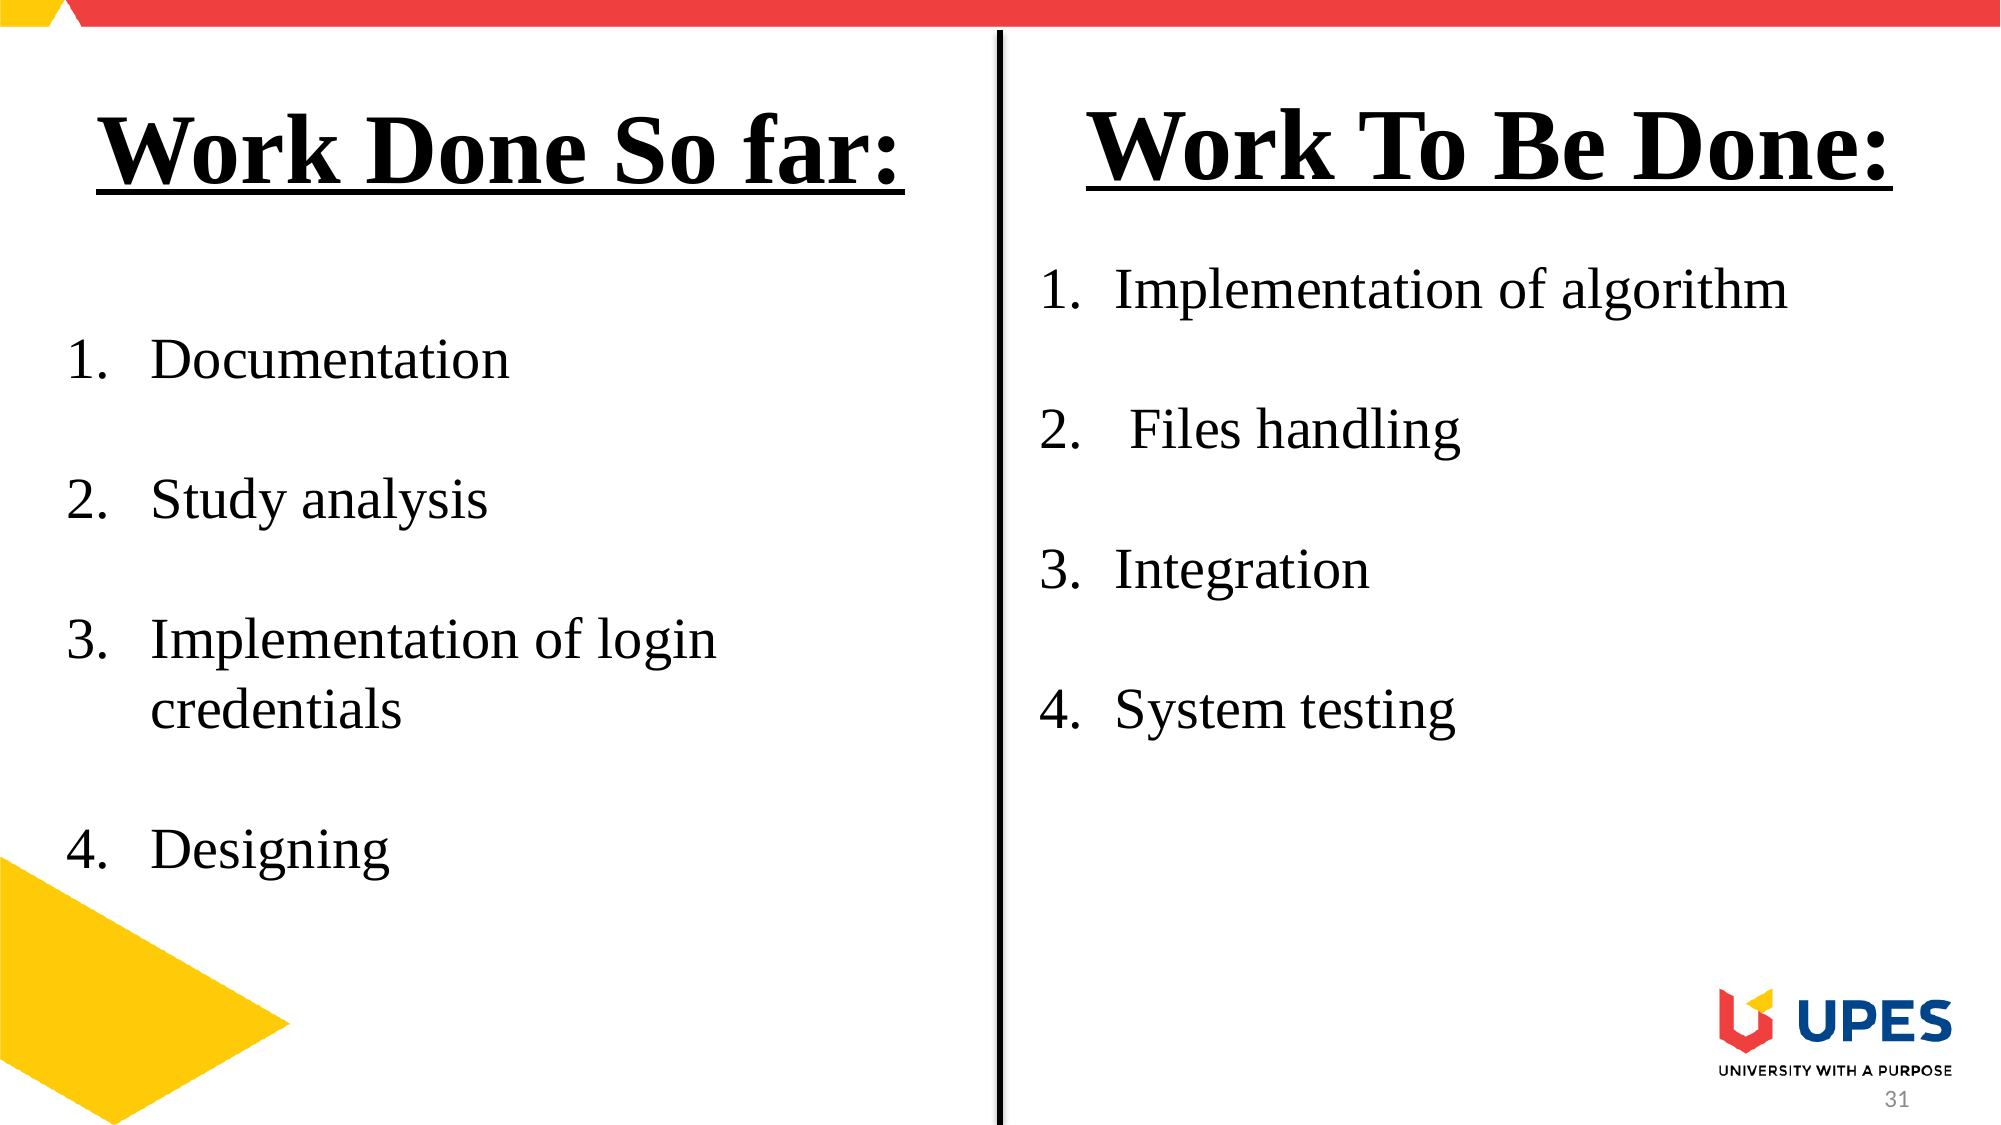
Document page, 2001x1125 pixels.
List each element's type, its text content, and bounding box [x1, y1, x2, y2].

picture [0, 0, 2001, 1125]
text_box Work To Be Done: [1070, 70, 1928, 208]
text_box Implementation of algorithm Files handling Integration System testing [1024, 243, 1974, 823]
text_box Documentation Study analysis Implementation of login credentials Designing [51, 312, 905, 1028]
text_box Work Done So far: [81, 76, 924, 212]
